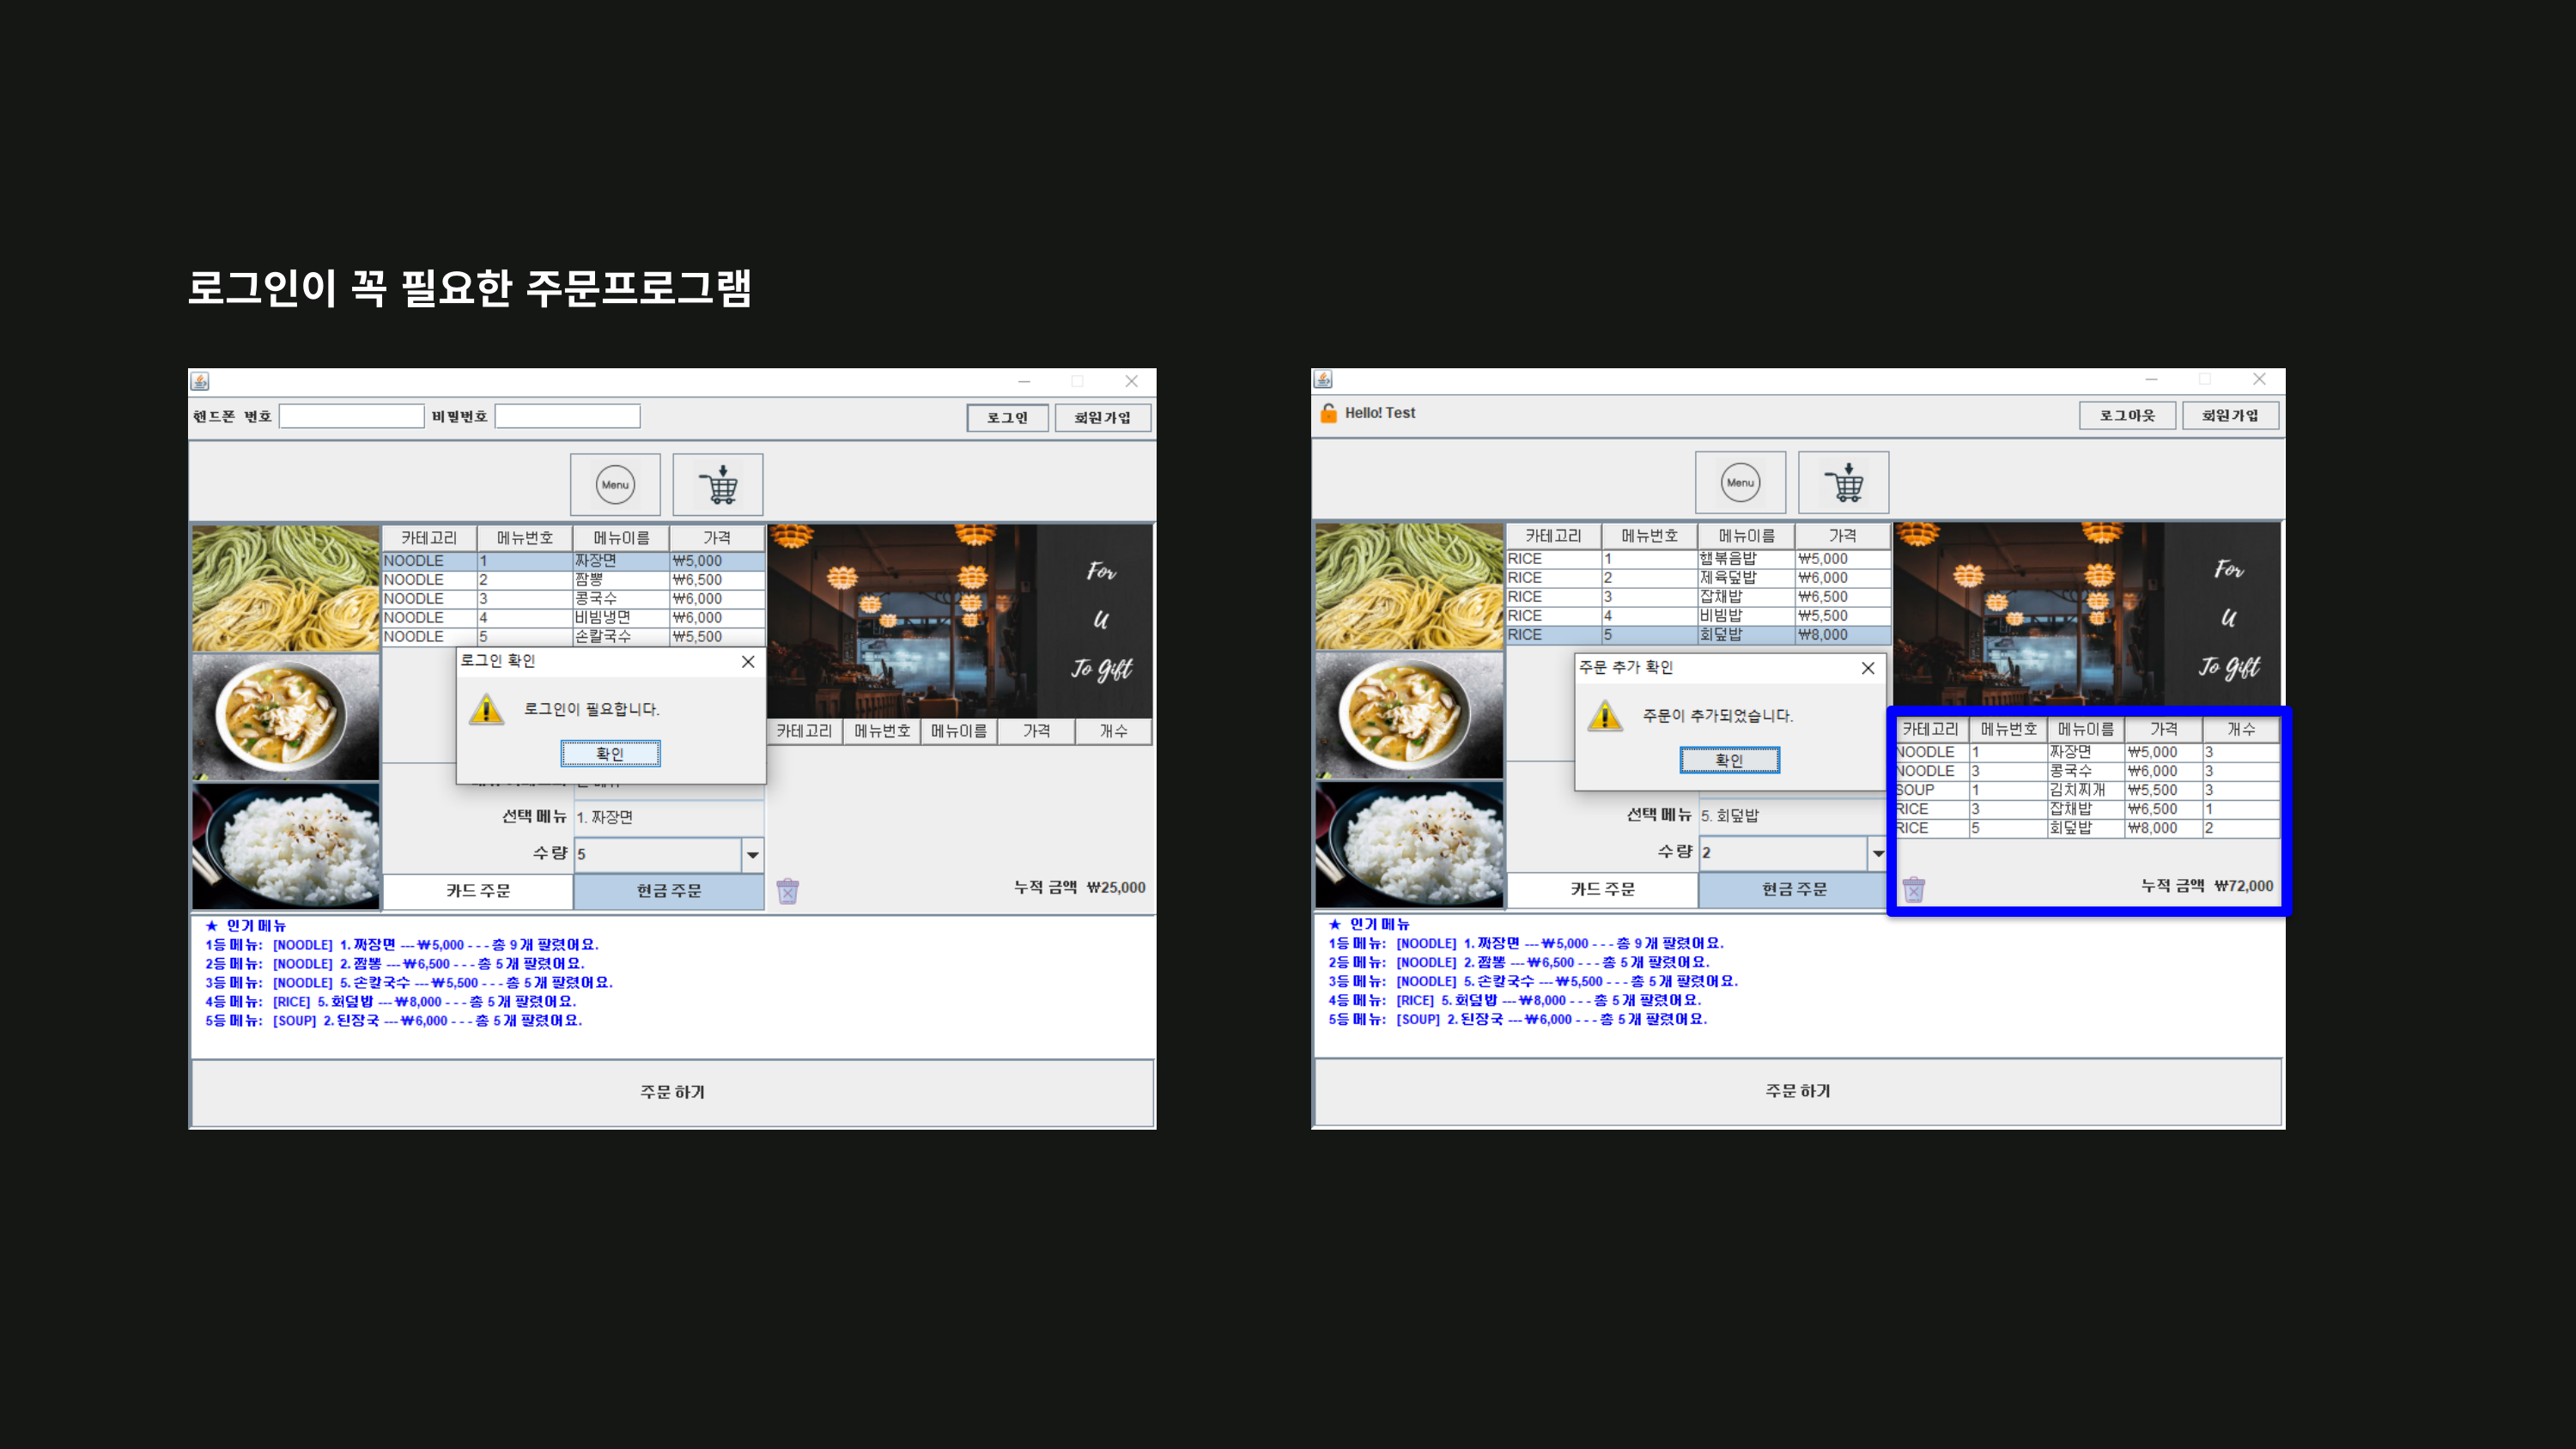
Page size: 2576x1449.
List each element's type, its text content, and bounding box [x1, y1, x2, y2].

text_box 로그인이 꼭 필요한 주문프로그램 [187, 263, 872, 312]
picture [187, 368, 1157, 1130]
picture [1310, 368, 2286, 1130]
